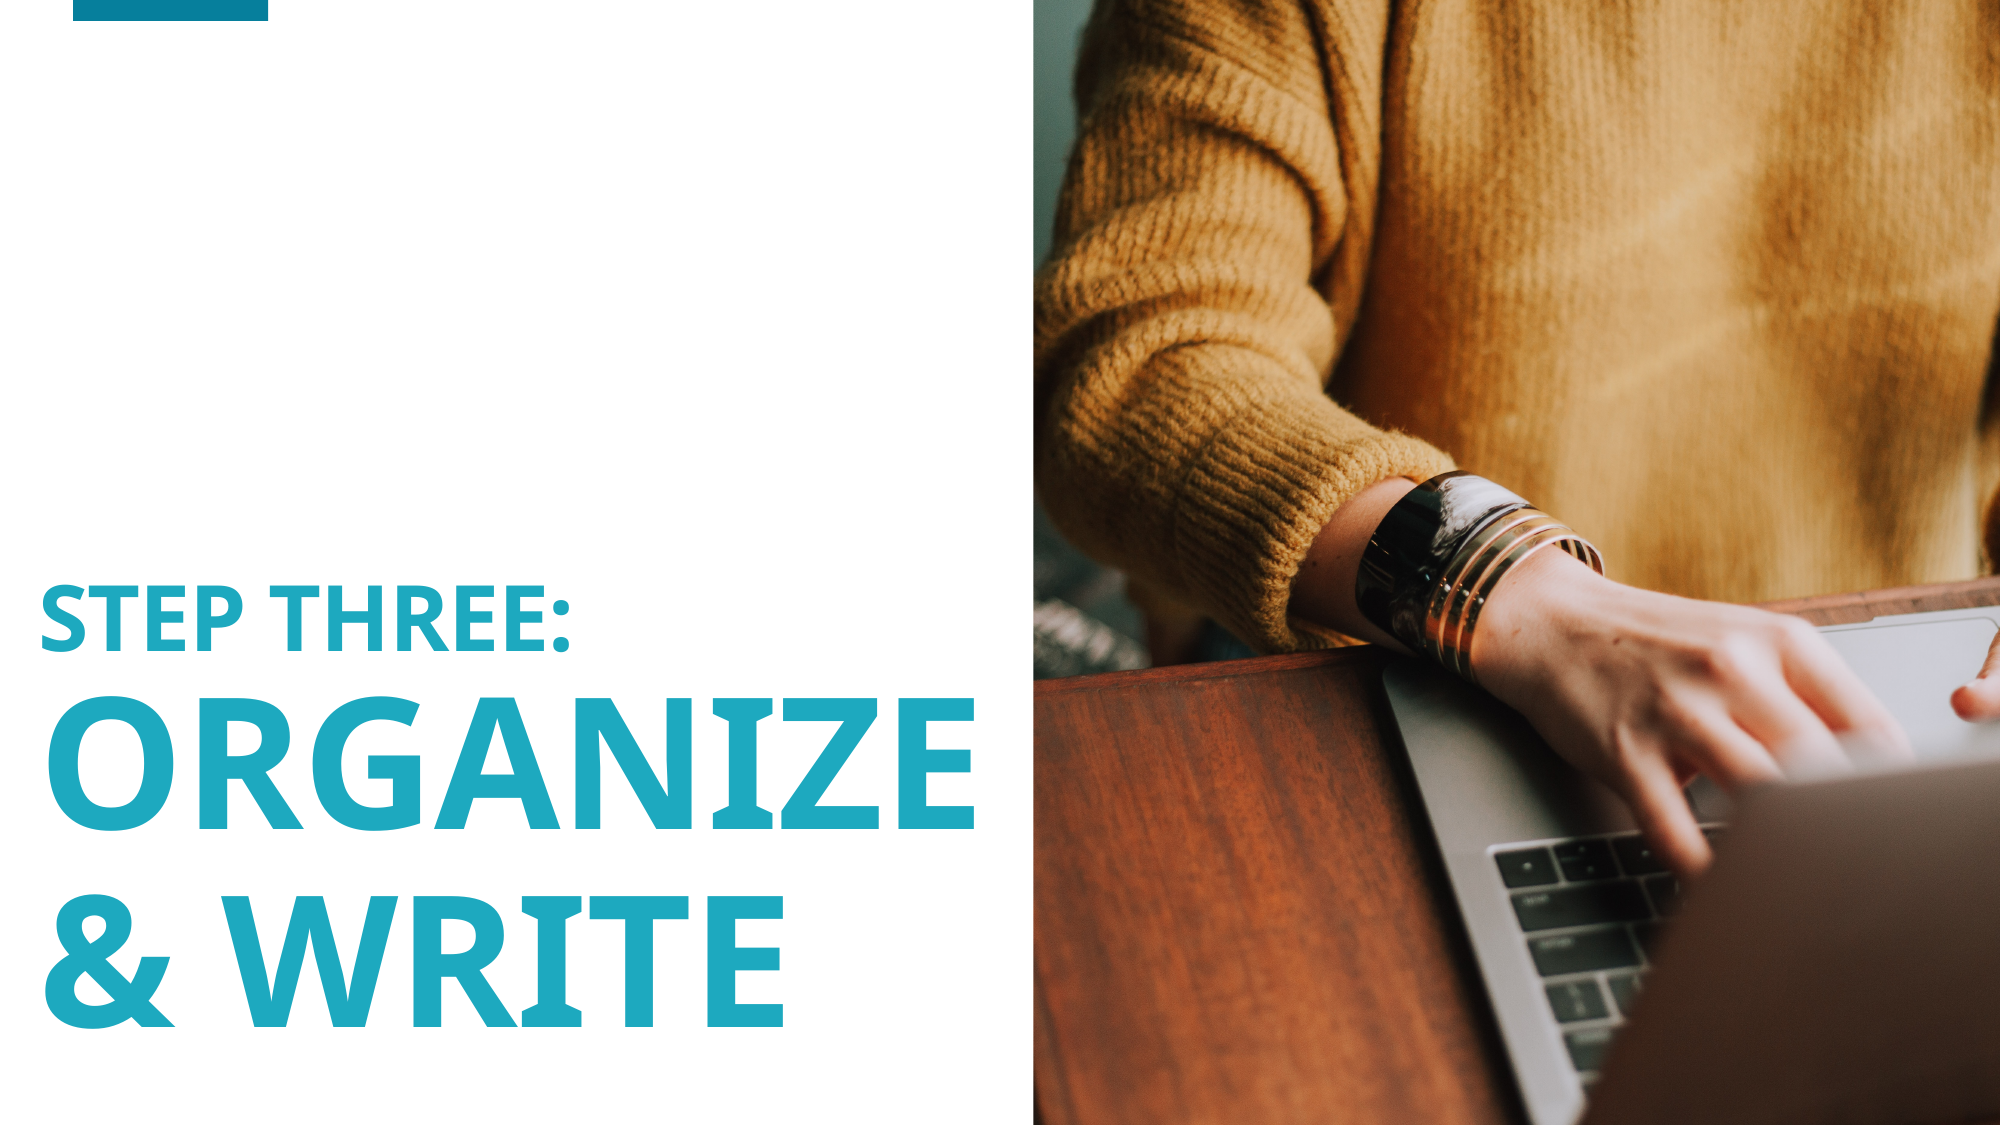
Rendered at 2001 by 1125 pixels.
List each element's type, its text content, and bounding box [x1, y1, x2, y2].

title STEP THREE: ORGANIZE & WRITE [23, 562, 1033, 1078]
picture [1033, 0, 2000, 1125]
